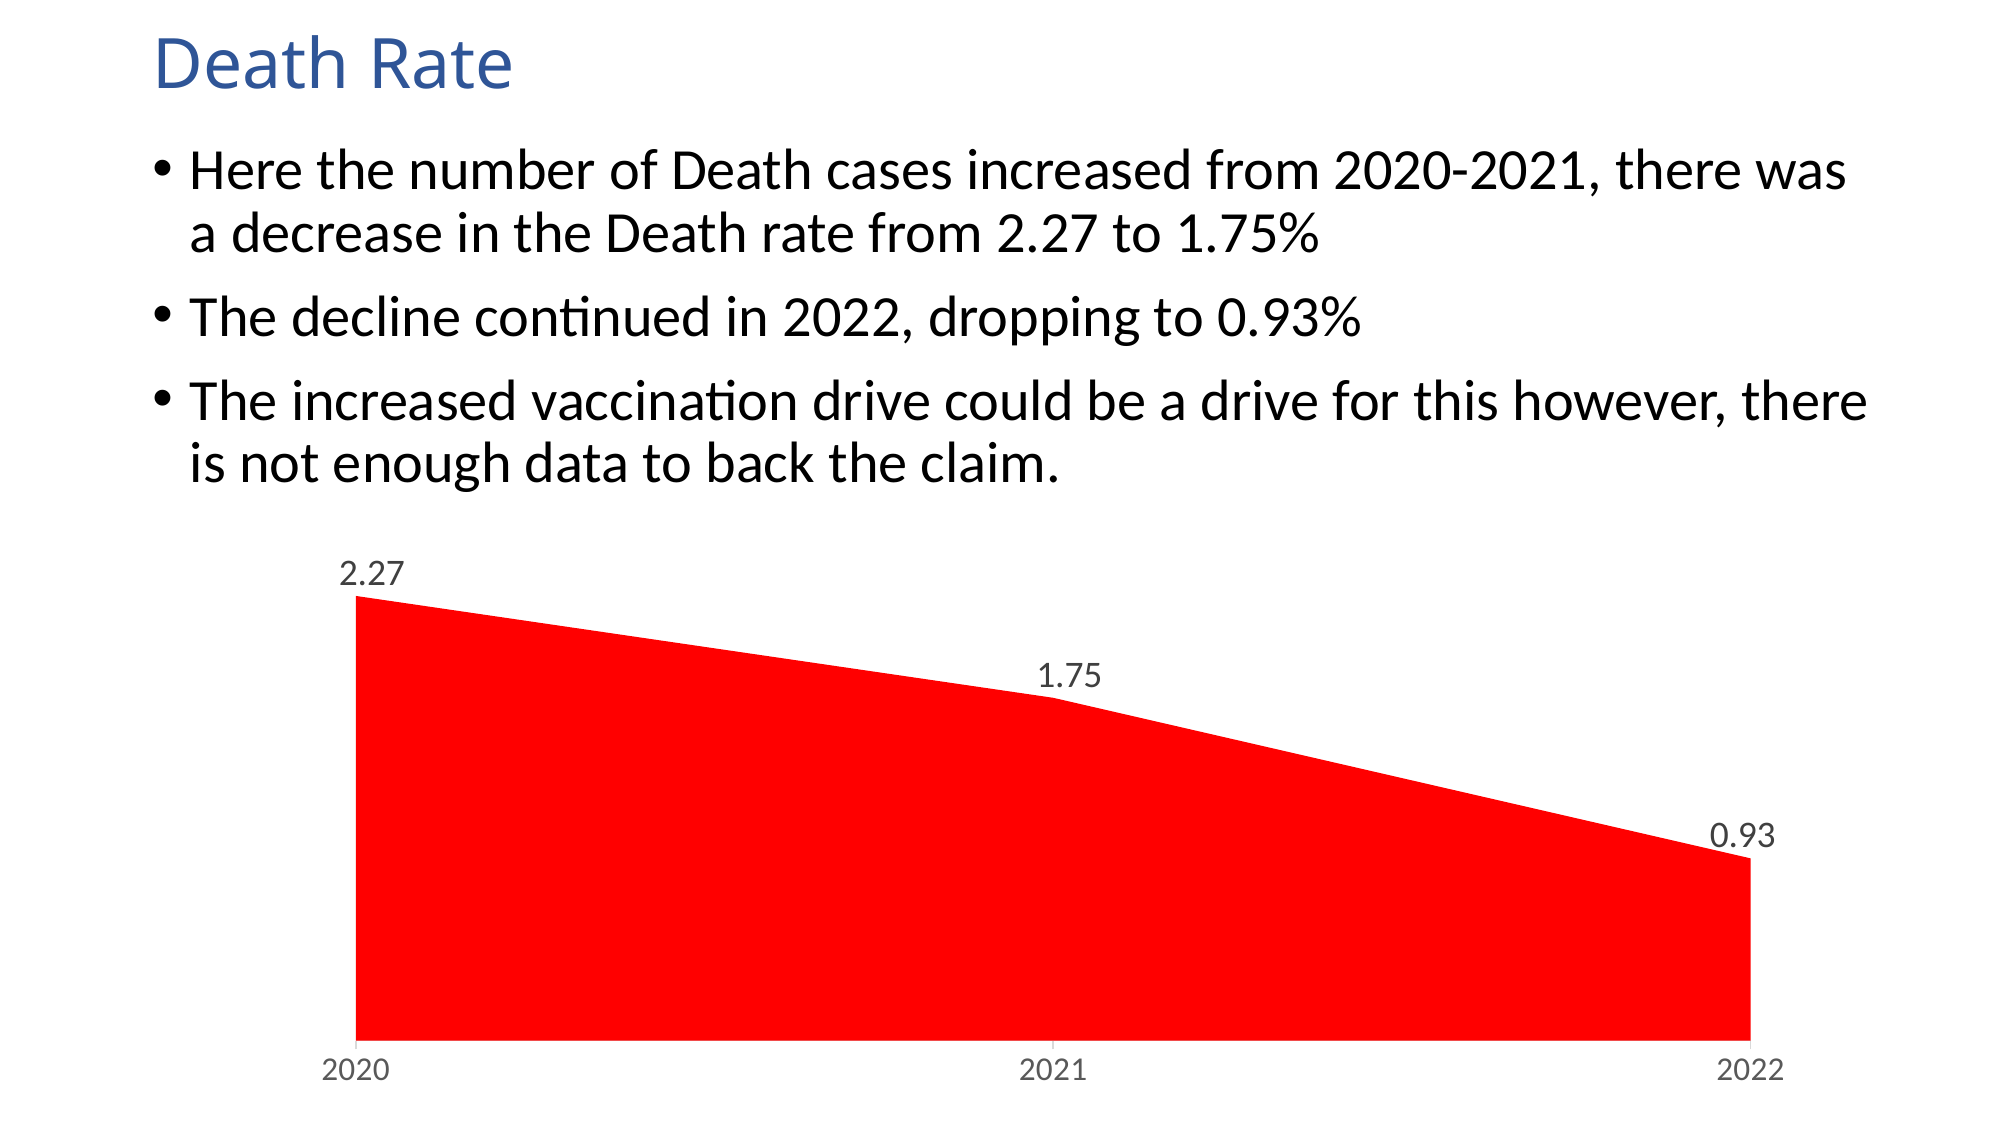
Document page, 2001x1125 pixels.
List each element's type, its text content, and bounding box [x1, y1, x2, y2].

chart [242, 520, 1824, 1104]
list Here the number of Death cases increased from 2020-2021, there was a decrease in the Death rate from 2.27 to 1.75% The decline continued in 2022, dropping to 0.93% The increased vaccination drive could be a drive for this however, there is not enough data to back the claim. [137, 131, 1903, 1104]
title Death Rate [137, 21, 1863, 112]
